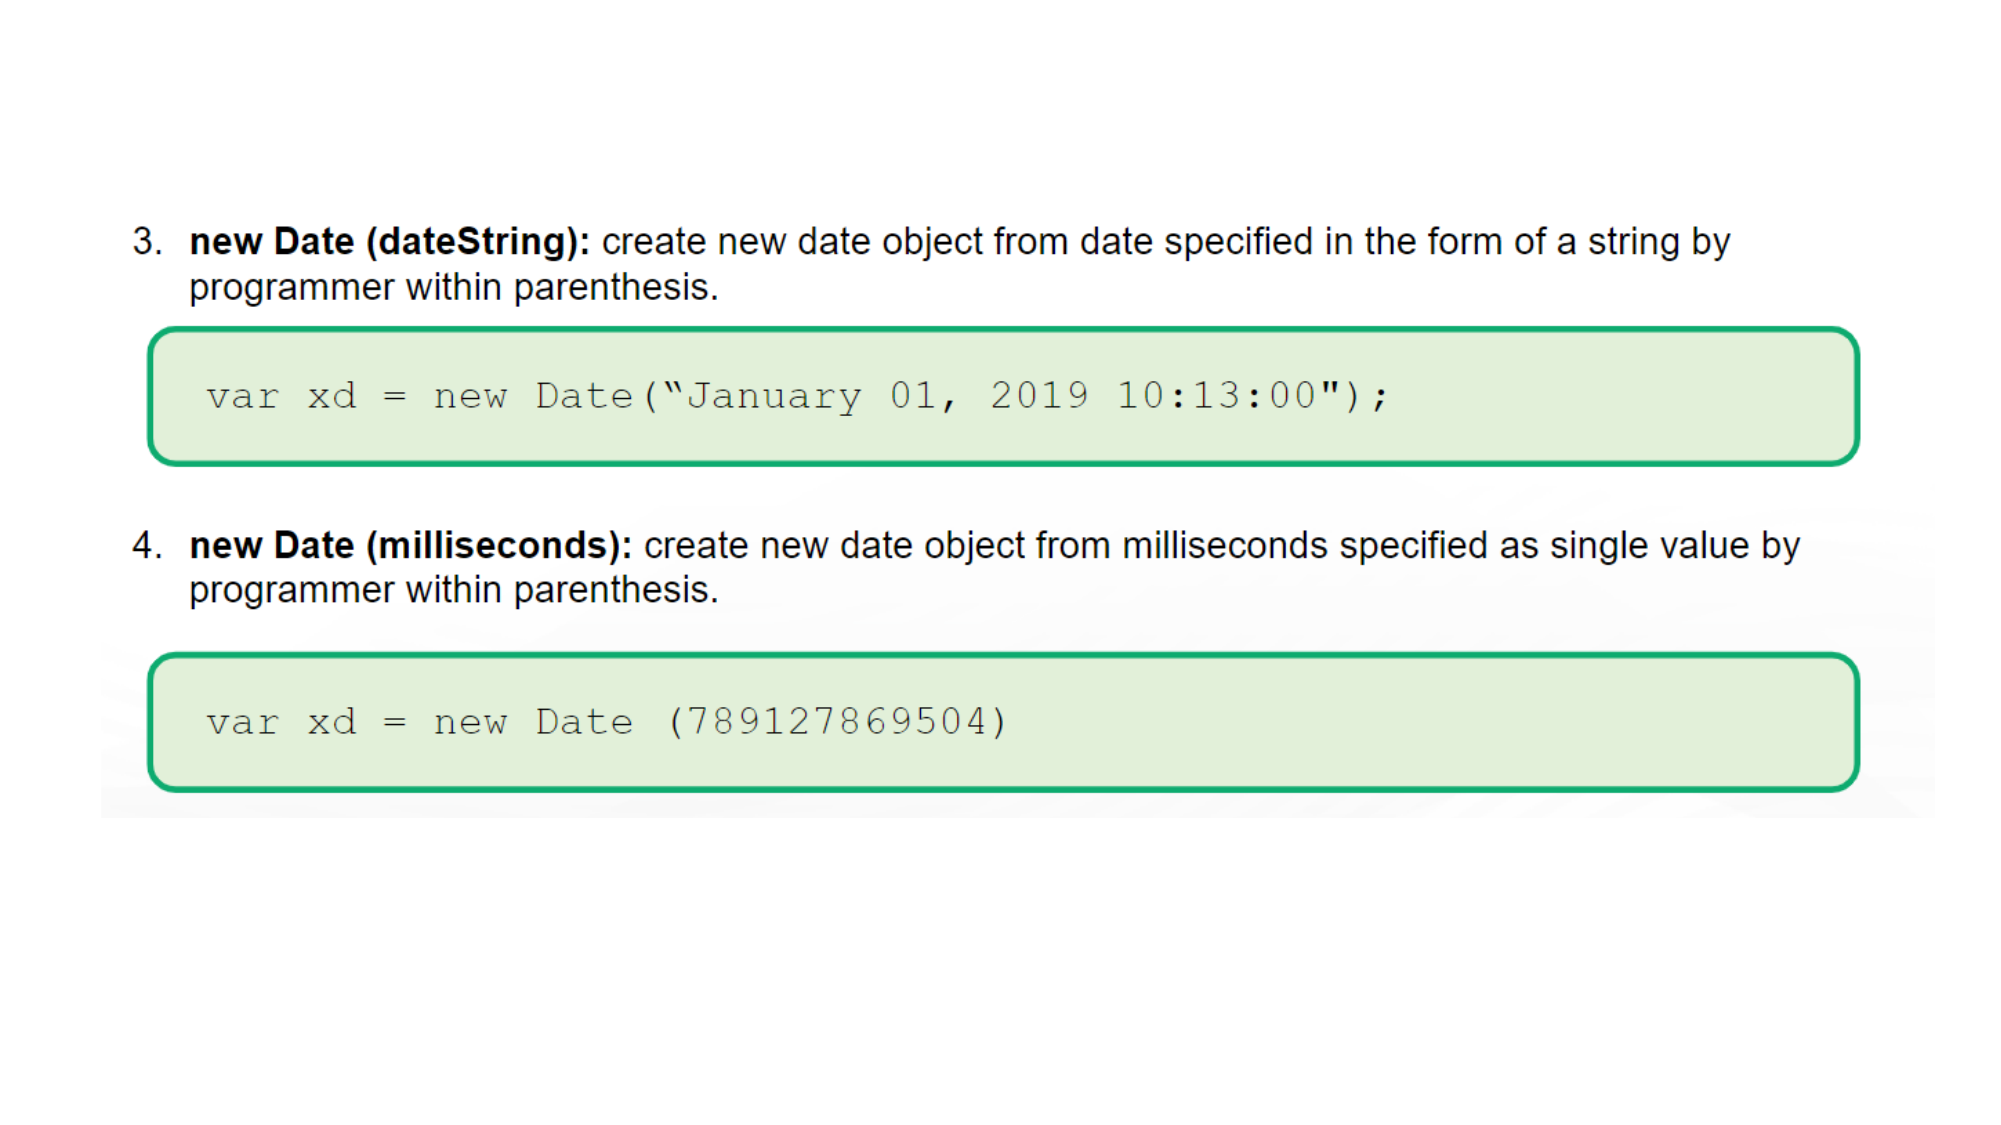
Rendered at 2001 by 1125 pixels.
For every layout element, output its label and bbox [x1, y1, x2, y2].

list [101, 198, 1935, 818]
